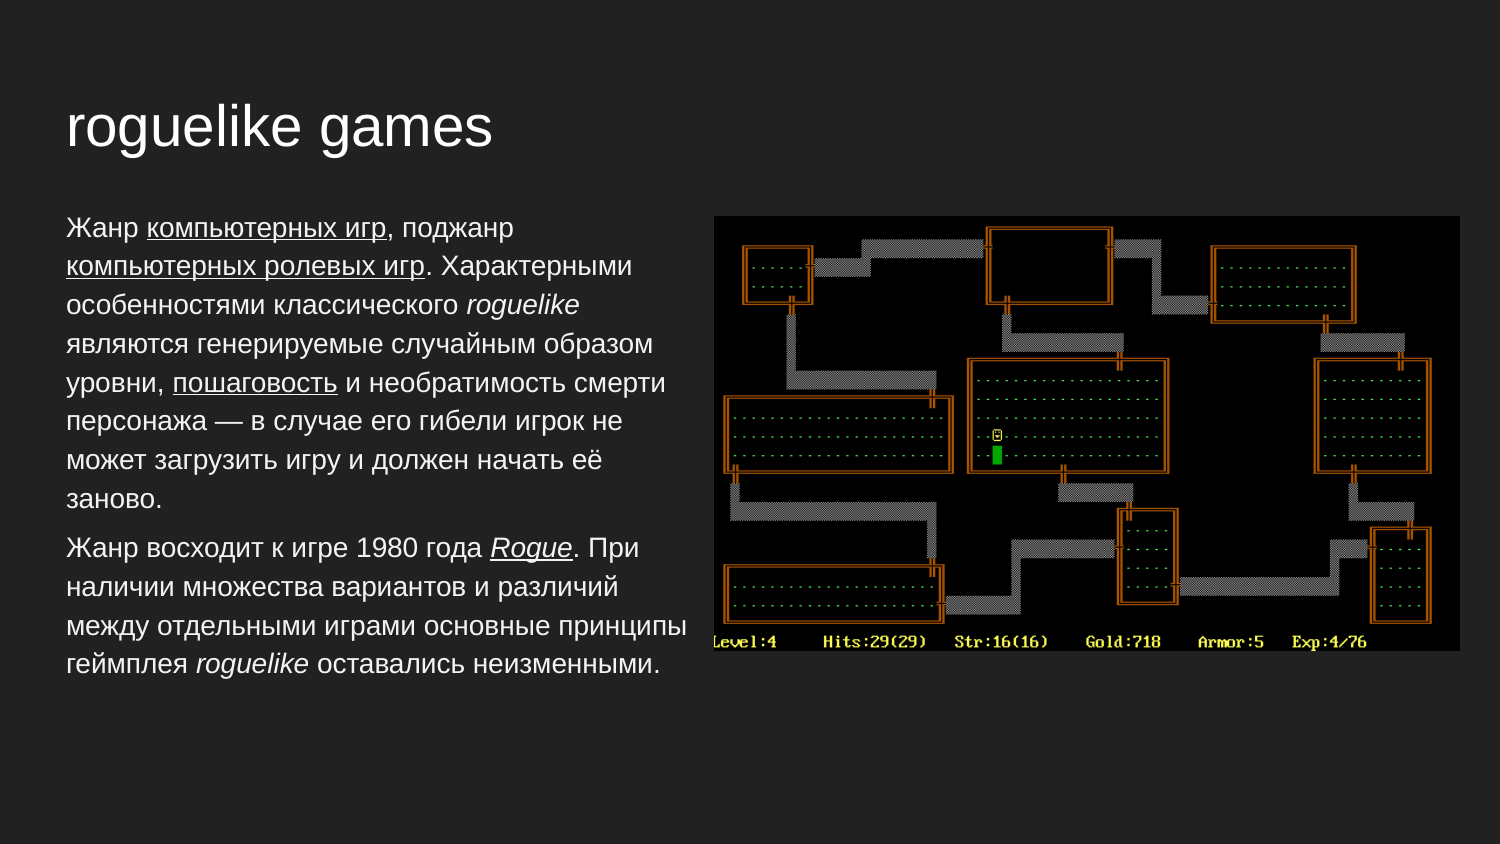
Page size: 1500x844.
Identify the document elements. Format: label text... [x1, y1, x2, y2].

title roguelike games [51, 72, 1449, 167]
list Жанр компьютерных игр, поджанр компьютерных ролевых игр. Характерными особенностями классического roguelike являются генерируемые случайным образом уровни, пошаговость и необратимость смерти персонажа — в случае его гибели игрок не может загрузить игру и должен начать её заново. Жанр восходит к игре 1980 года Rogue. При наличии множества вариантов и различий между отдельными играми основные принципы геймплея roguelike оставались неизменными. [51, 189, 720, 750]
picture [713, 216, 1461, 651]
